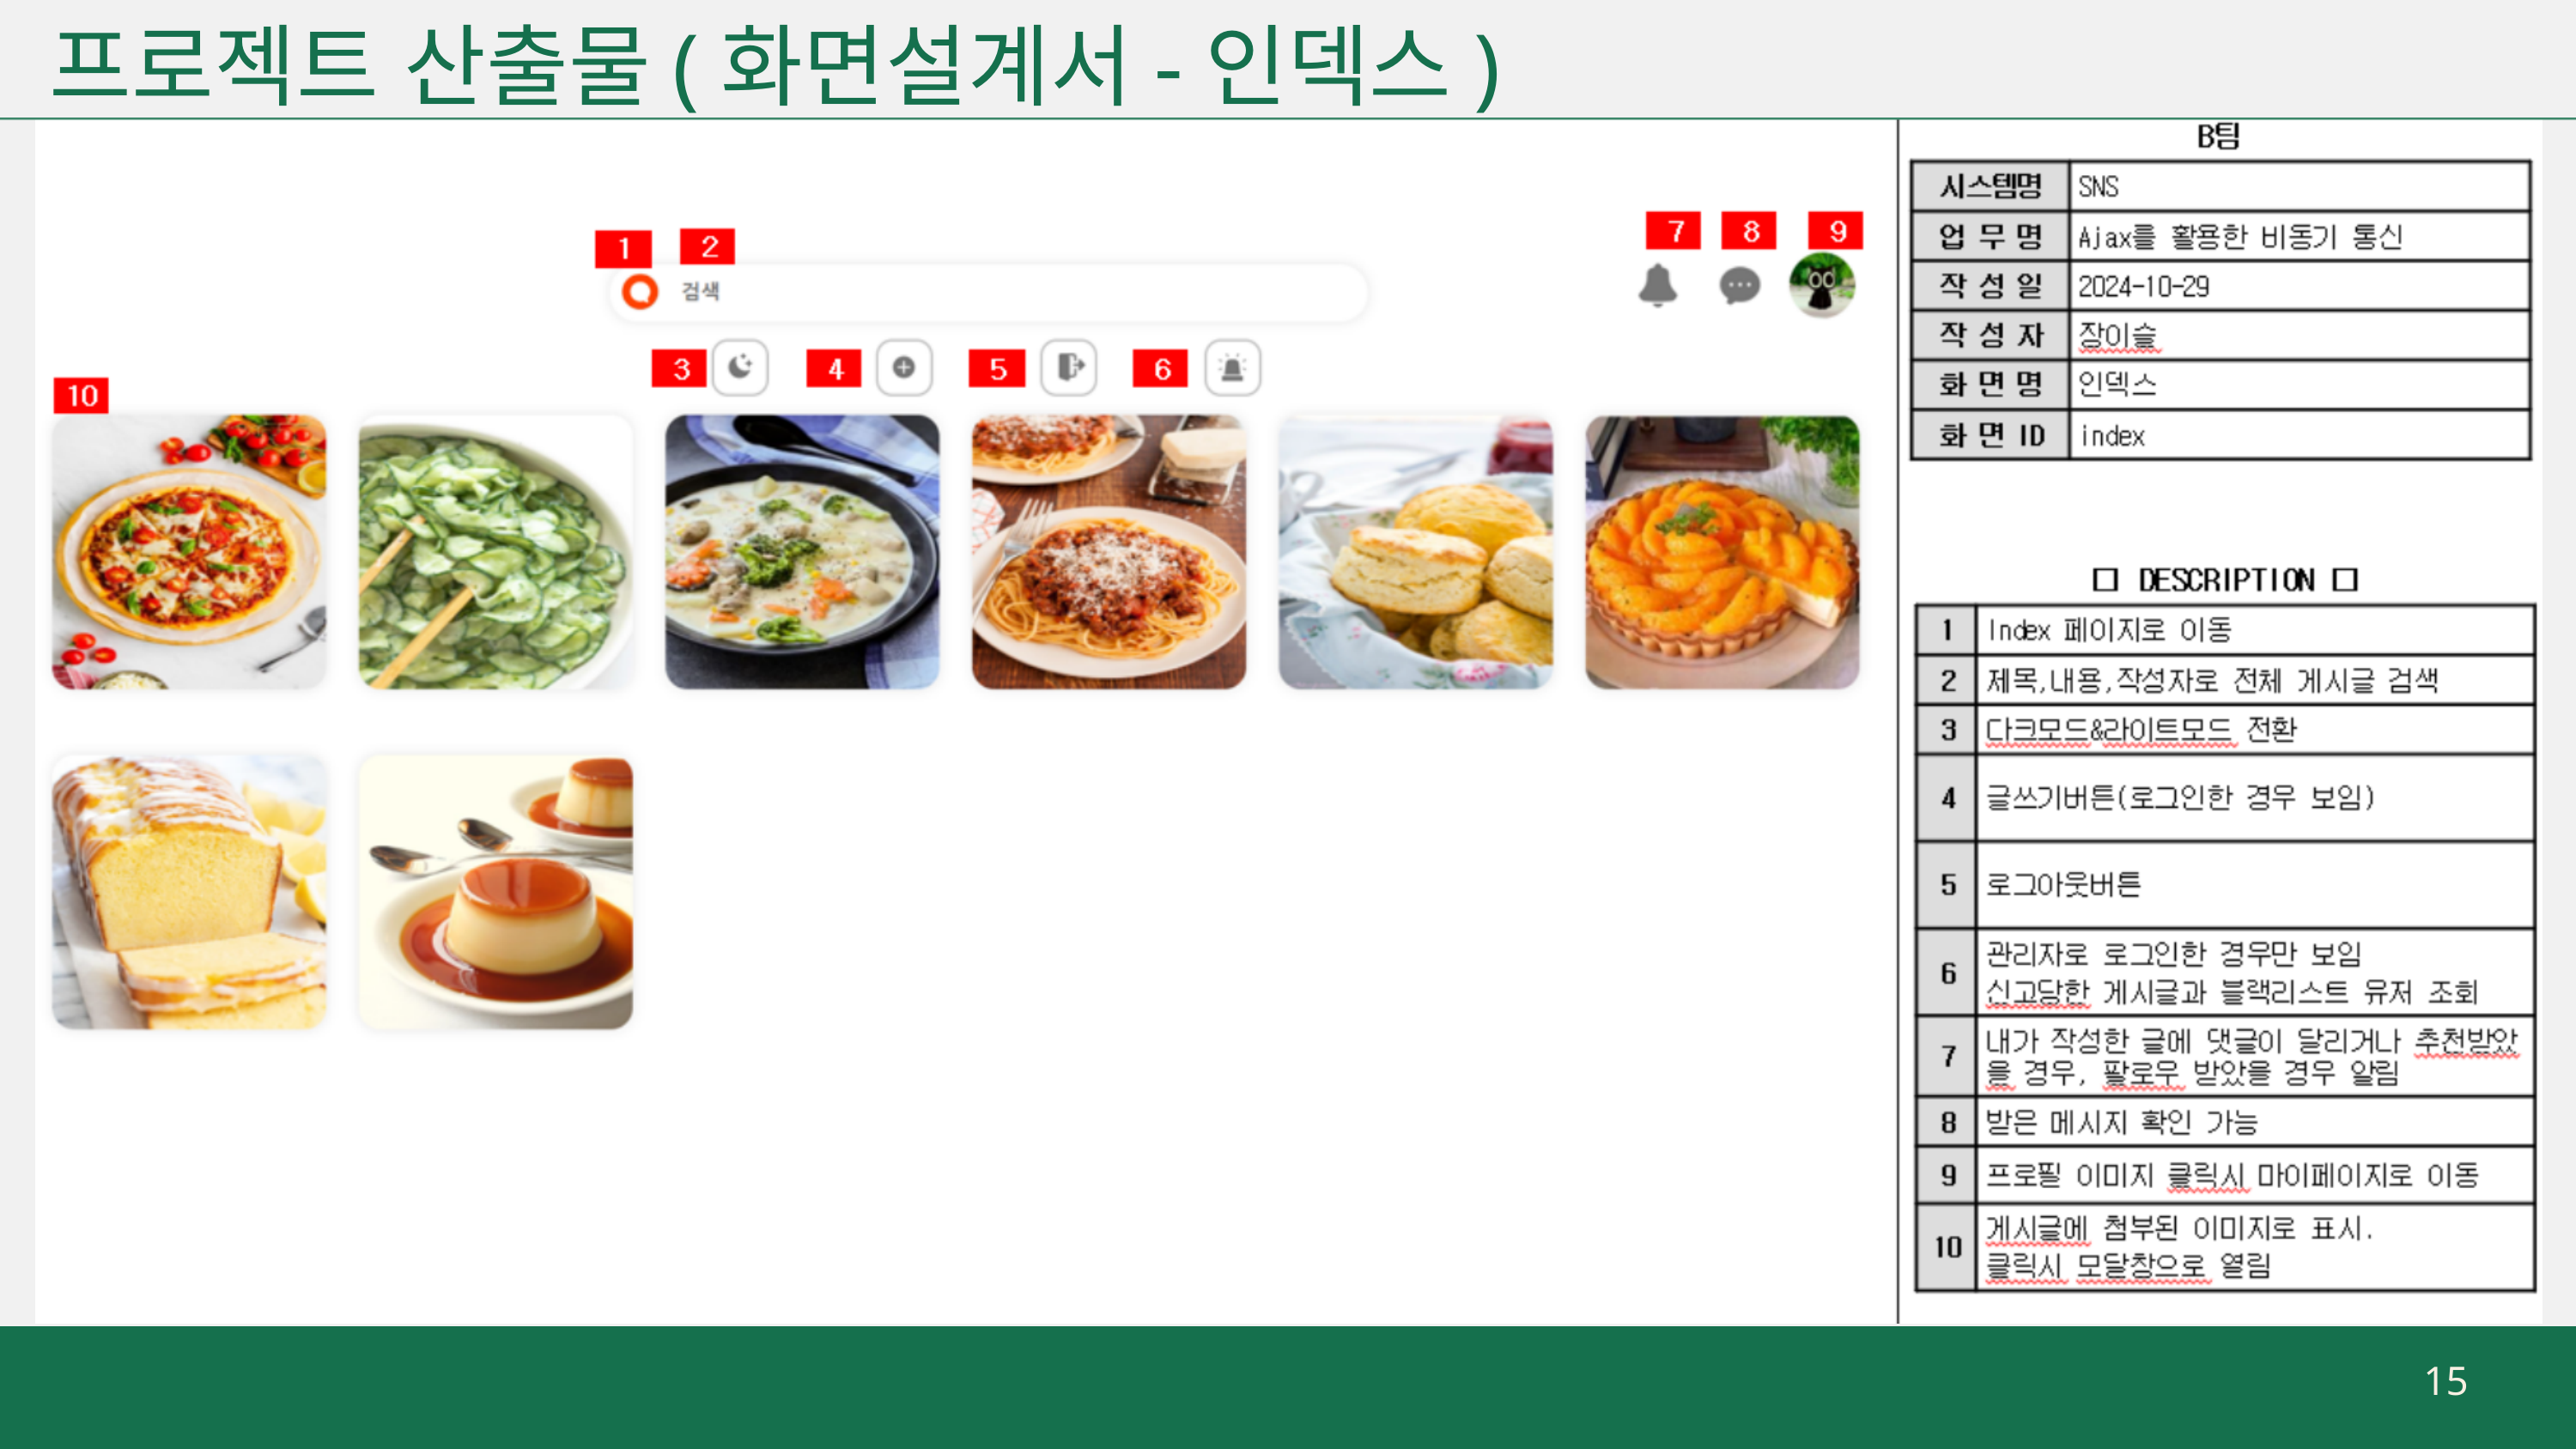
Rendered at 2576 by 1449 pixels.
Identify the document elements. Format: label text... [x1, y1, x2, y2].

text_box 프로젝트 산출물(화면설계서-인덱스) [49, 21, 1535, 115]
picture [0, 118, 2576, 1324]
picture [0, 1326, 2576, 1449]
